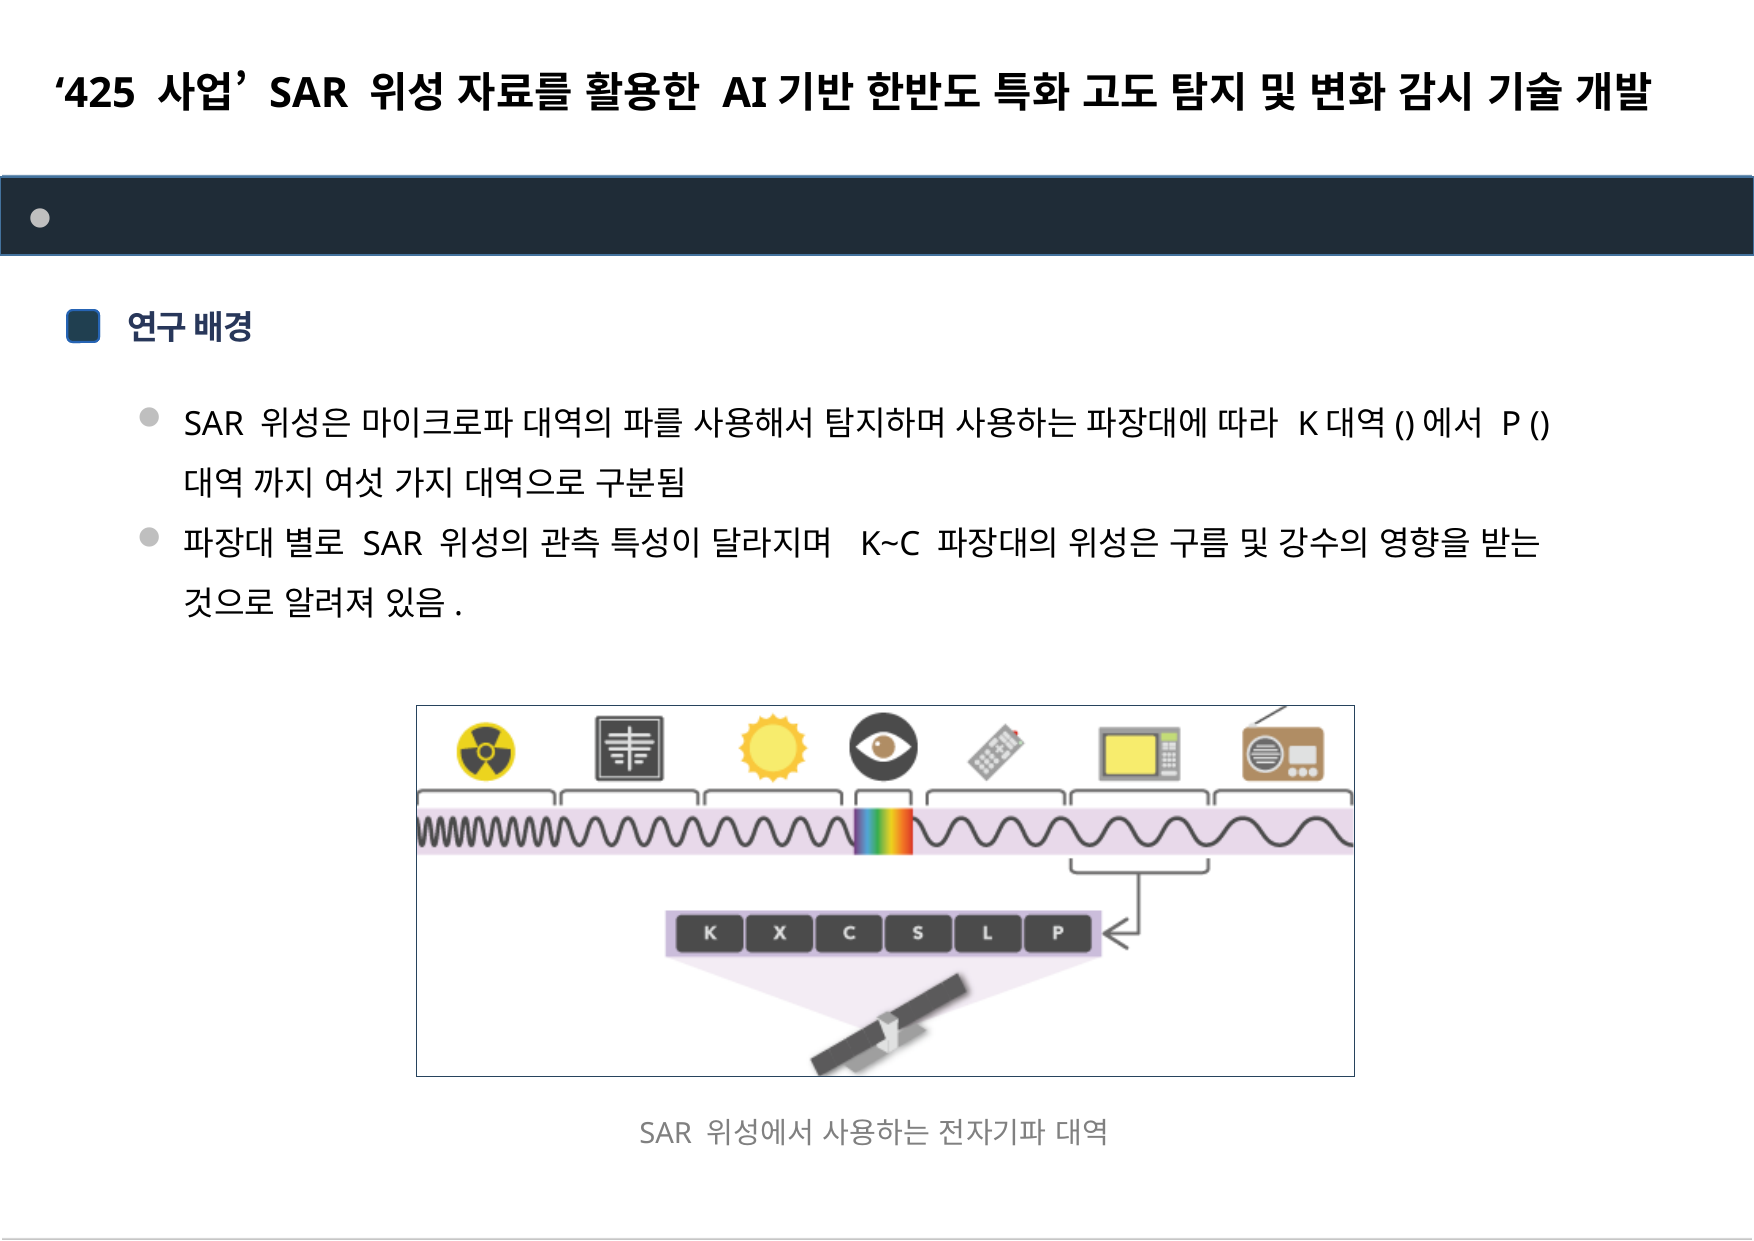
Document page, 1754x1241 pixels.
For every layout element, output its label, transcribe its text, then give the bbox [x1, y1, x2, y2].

text_box [0, 176, 1754, 256]
picture [2, 0, 1752, 176]
text_box [66, 309, 101, 344]
picture [2, 256, 1752, 1240]
text_box ‘425 사업’ SAR 위성 자료를 활용한 AI기반 한반도 특화 고도 탐지 및 변화 감시 기술 개발 [40, 58, 1754, 124]
text_box [제 1 세부] SAR 위성의 한반도 지역 관측 능력 검증 [12, 175, 1397, 250]
text_box 연구 배경 [112, 299, 277, 354]
text_box SAR 위성에서 사용하는 전자기파 대역 [276, 1089, 1473, 1157]
